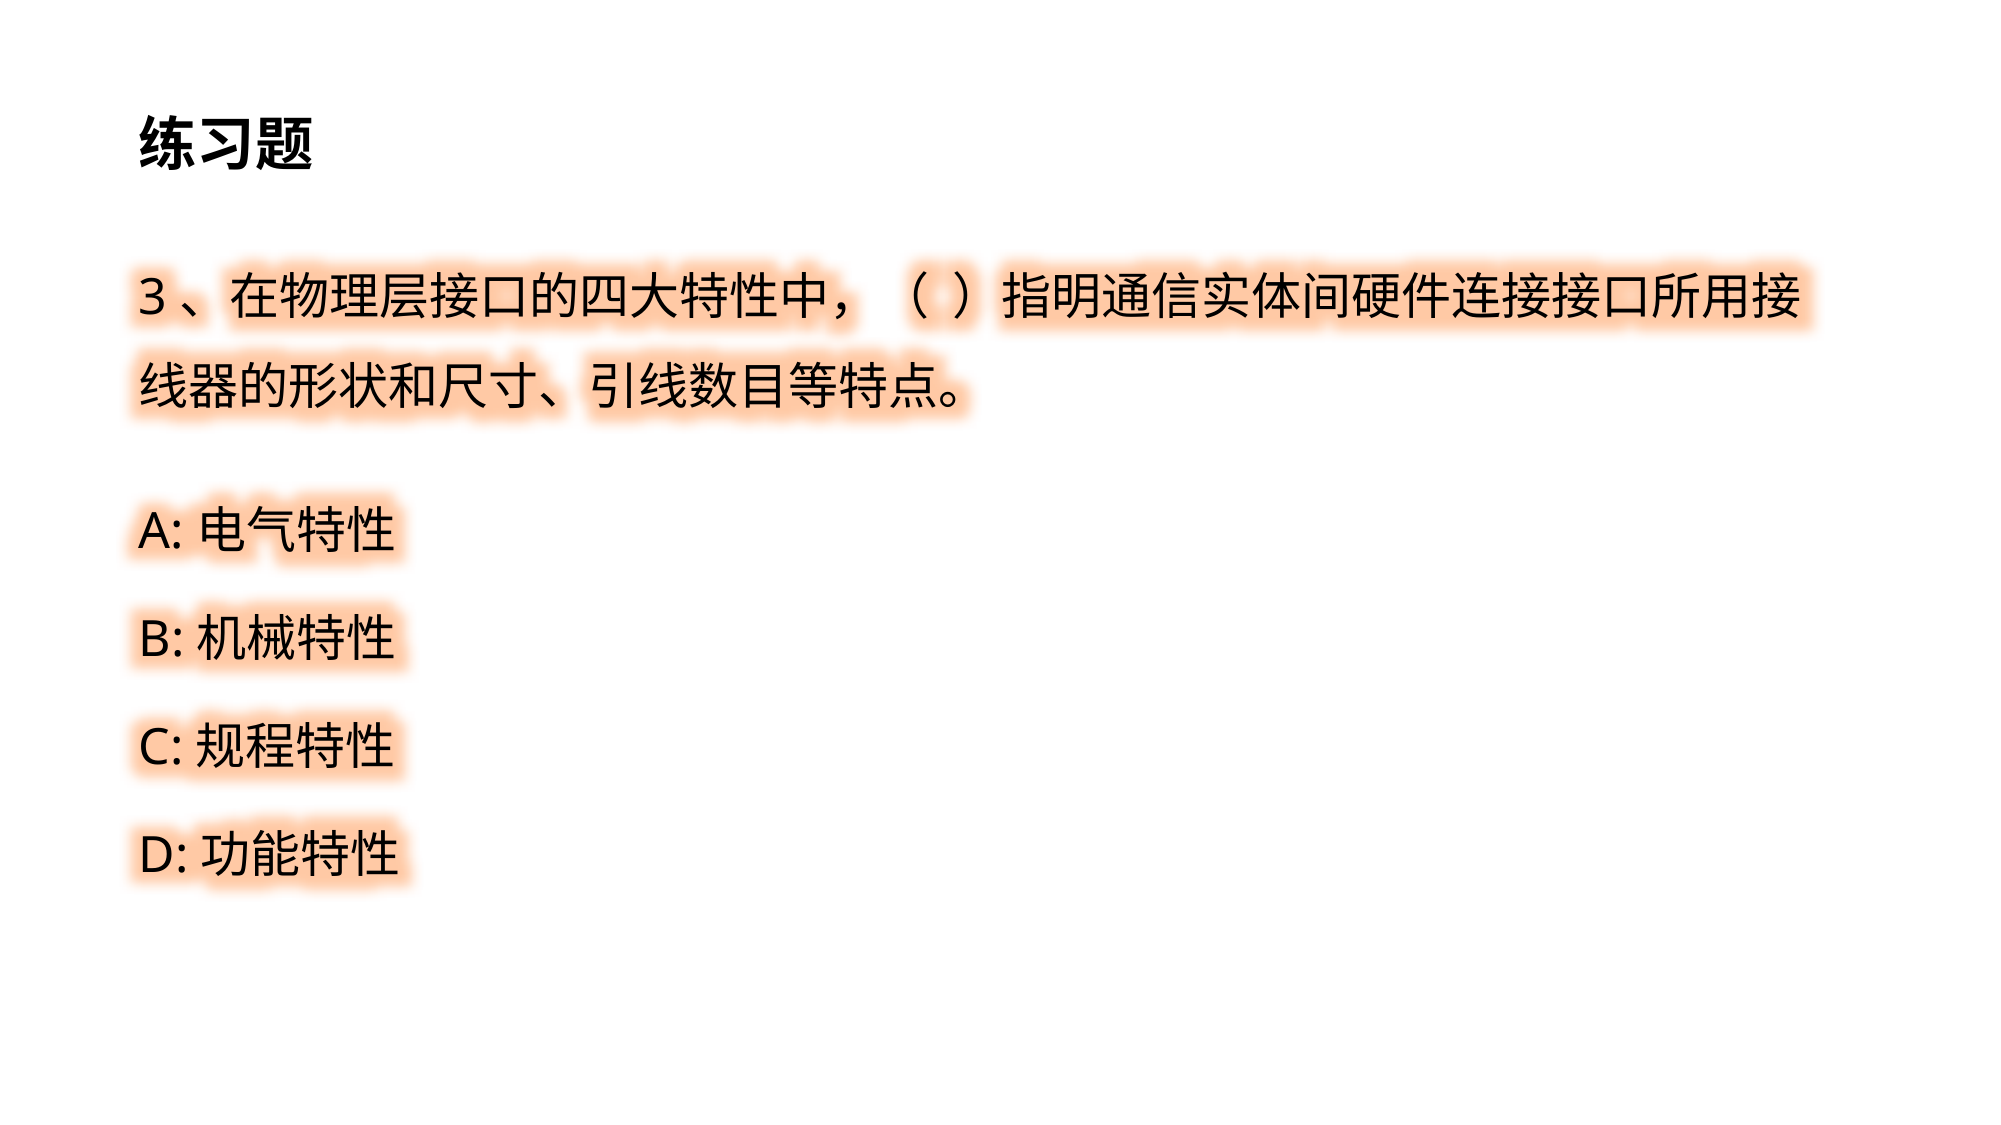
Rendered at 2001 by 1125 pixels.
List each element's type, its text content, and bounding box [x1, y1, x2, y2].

table_cell 0 [117, 222, 1843, 1057]
text_box 物理层 [113, 218, 1847, 1061]
text_box 练习题 [120, 97, 1568, 187]
text_box 3、在物理层接口的四大特性中，（ ）指明通信实体间硬件连接接口所用接线器的形状和尺寸、引线数目等特点。 A:电气特性 B:机械特性 C:规程特性 D:功能特性 [120, 225, 1839, 1053]
